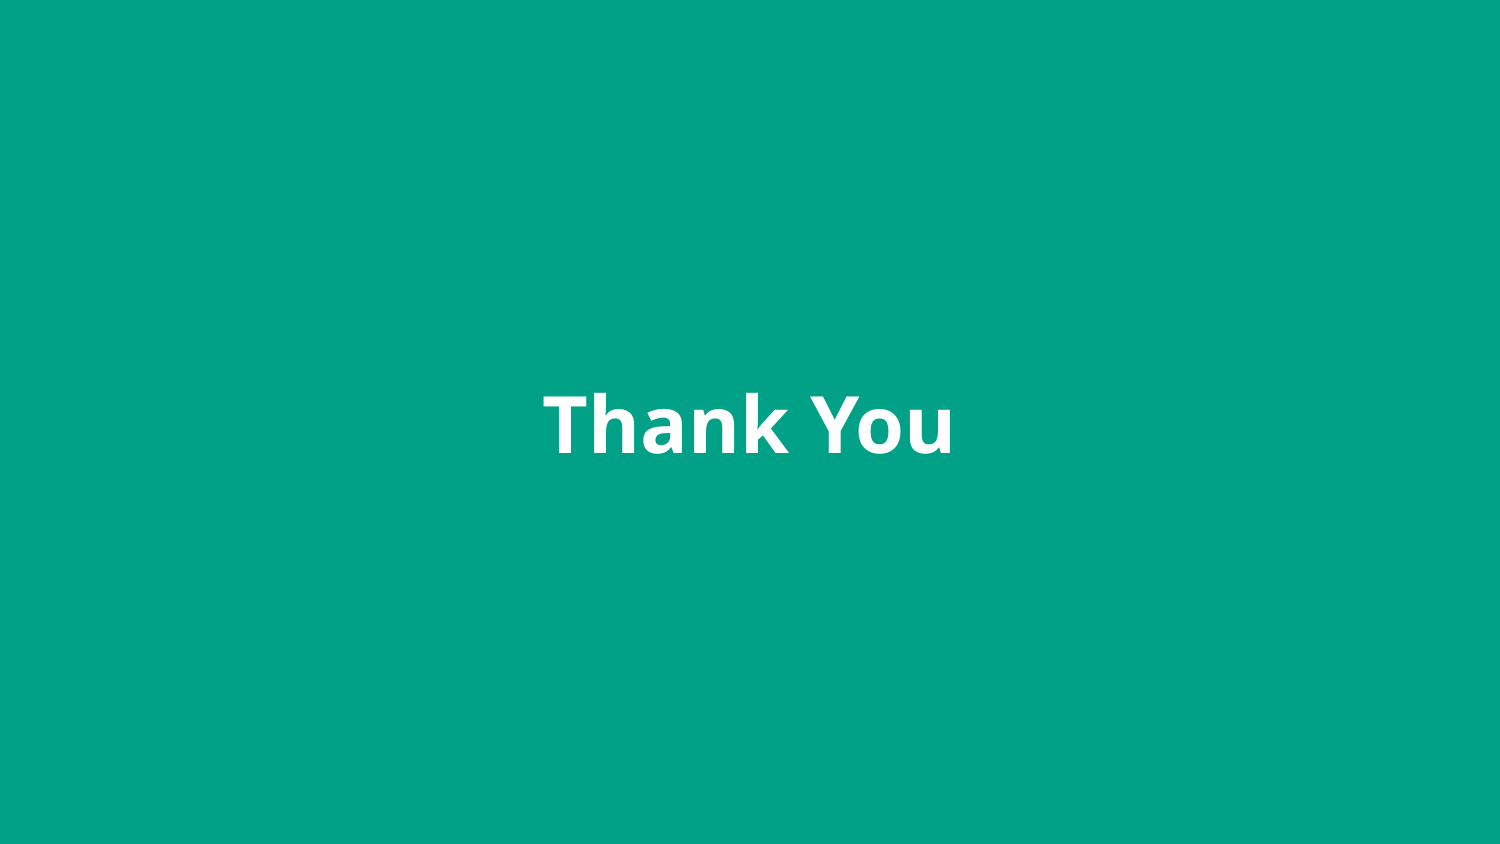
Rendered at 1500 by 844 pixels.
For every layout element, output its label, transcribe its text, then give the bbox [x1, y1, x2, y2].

title Thank You [51, 297, 1449, 547]
